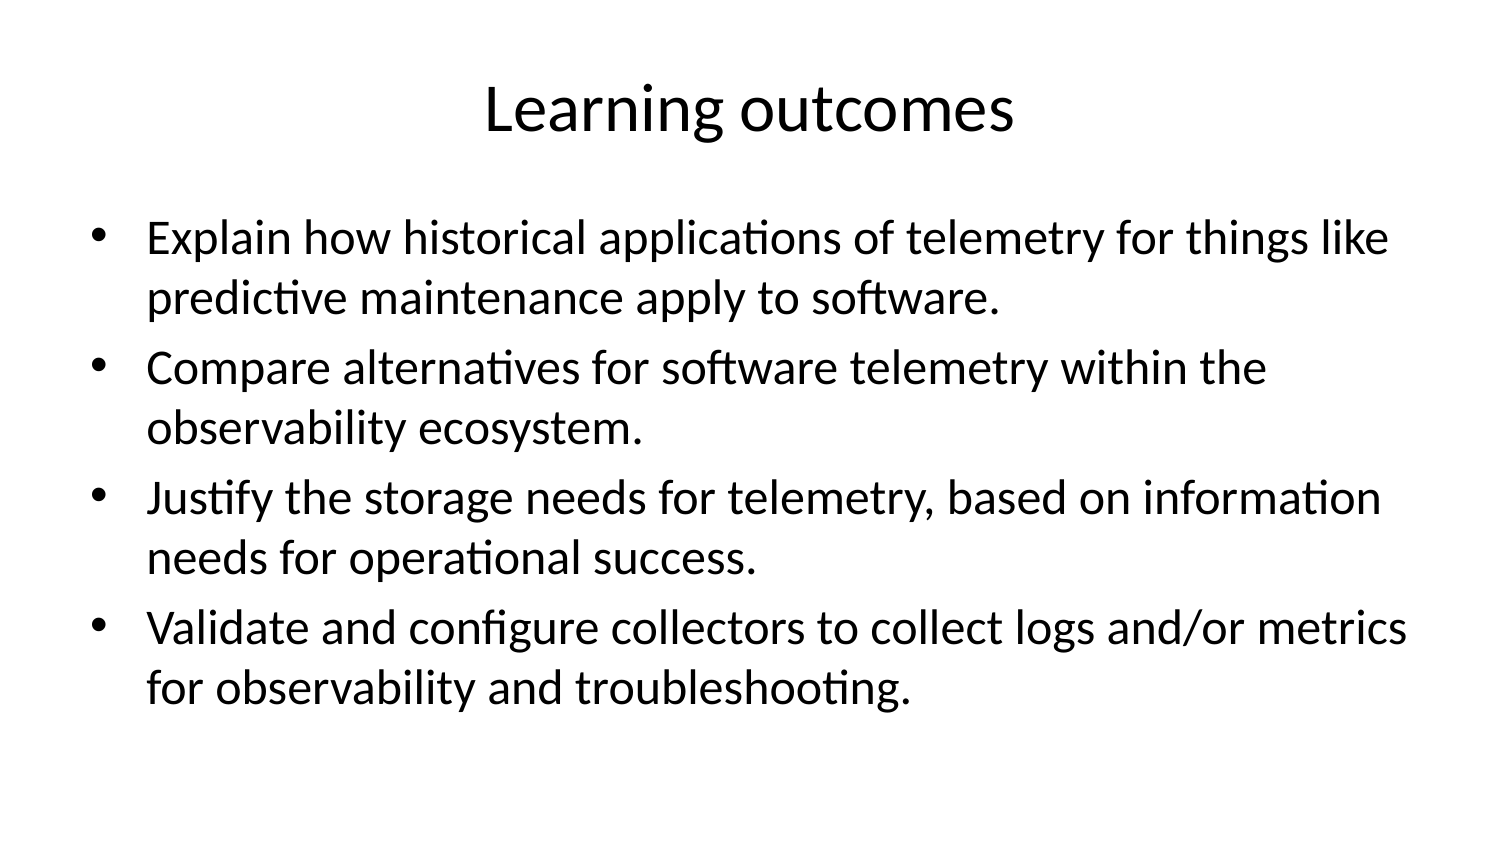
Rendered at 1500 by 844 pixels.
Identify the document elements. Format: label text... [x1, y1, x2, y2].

list Explain how historical applications of telemetry for things like predictive maintenance apply to software. Compare alternatives for software telemetry within the observability ecosystem. Justify the storage needs for telemetry, based on information needs for operational success. Validate and configure collectors to collect logs and/or metrics for observability and troubleshooting. [75, 196, 1425, 754]
title Learning outcomes [75, 33, 1425, 175]
